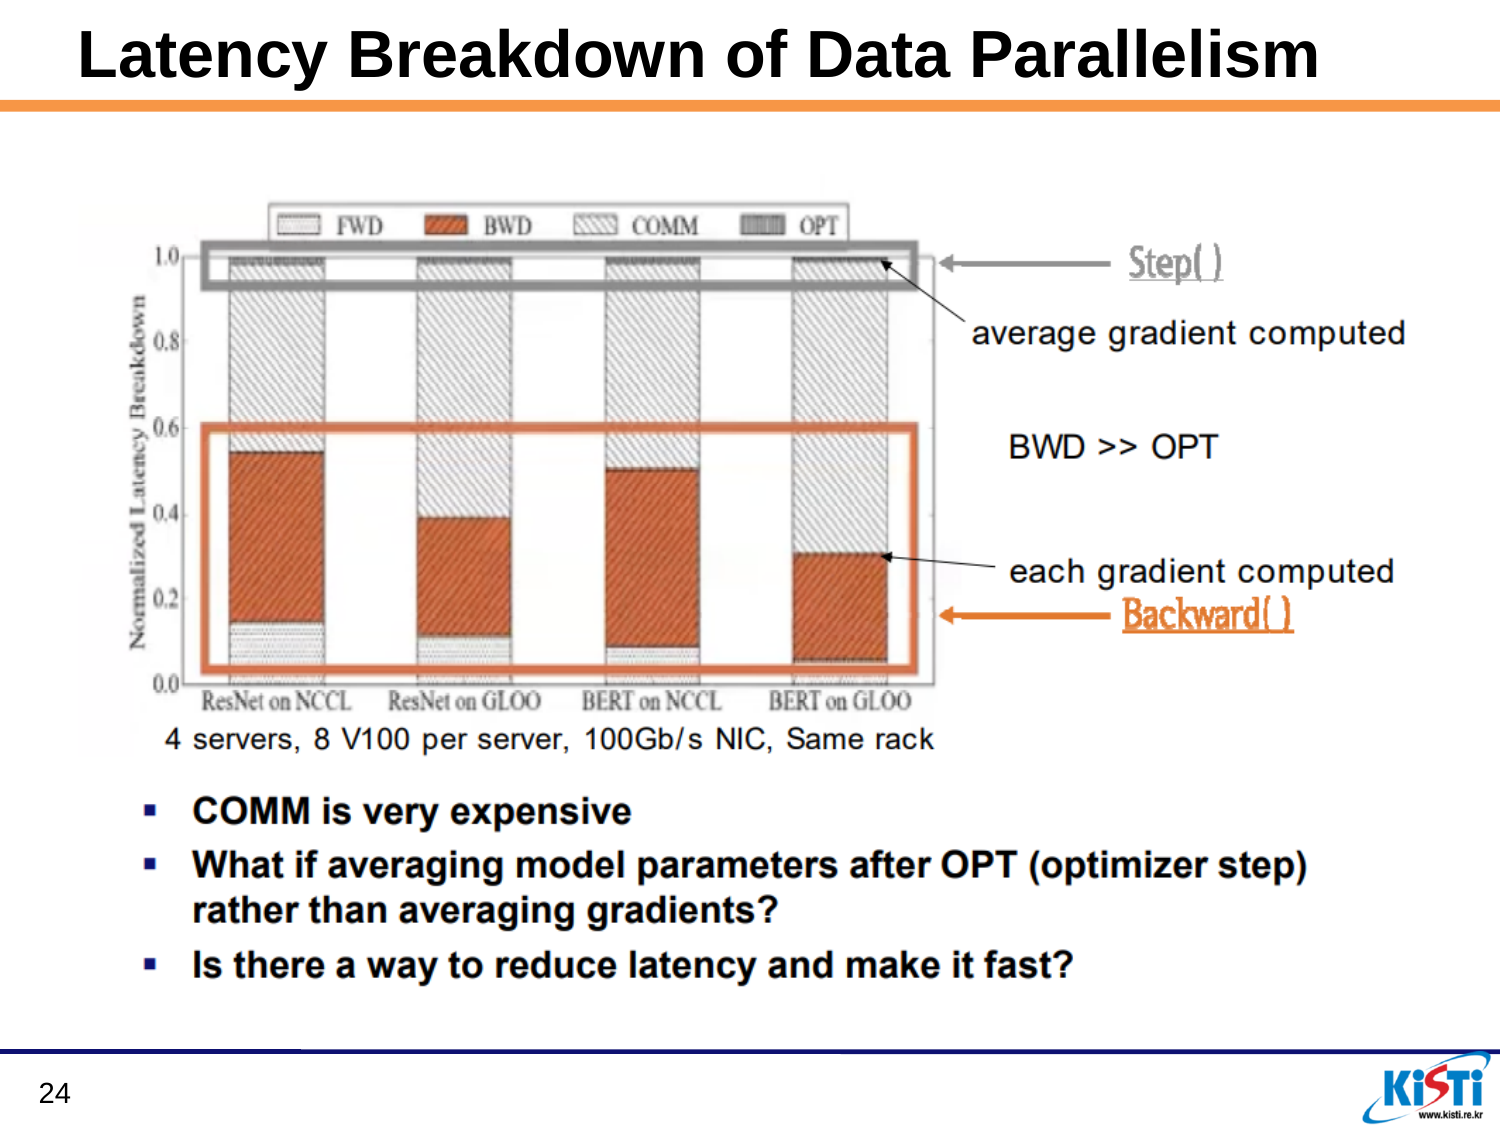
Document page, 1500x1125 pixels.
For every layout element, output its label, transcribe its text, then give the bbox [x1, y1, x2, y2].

picture [1354, 1051, 1499, 1125]
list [75, 171, 1427, 993]
title Latency Breakdown of Data Parallelism [62, 4, 1440, 98]
slide_number 24 [23, 1066, 374, 1106]
